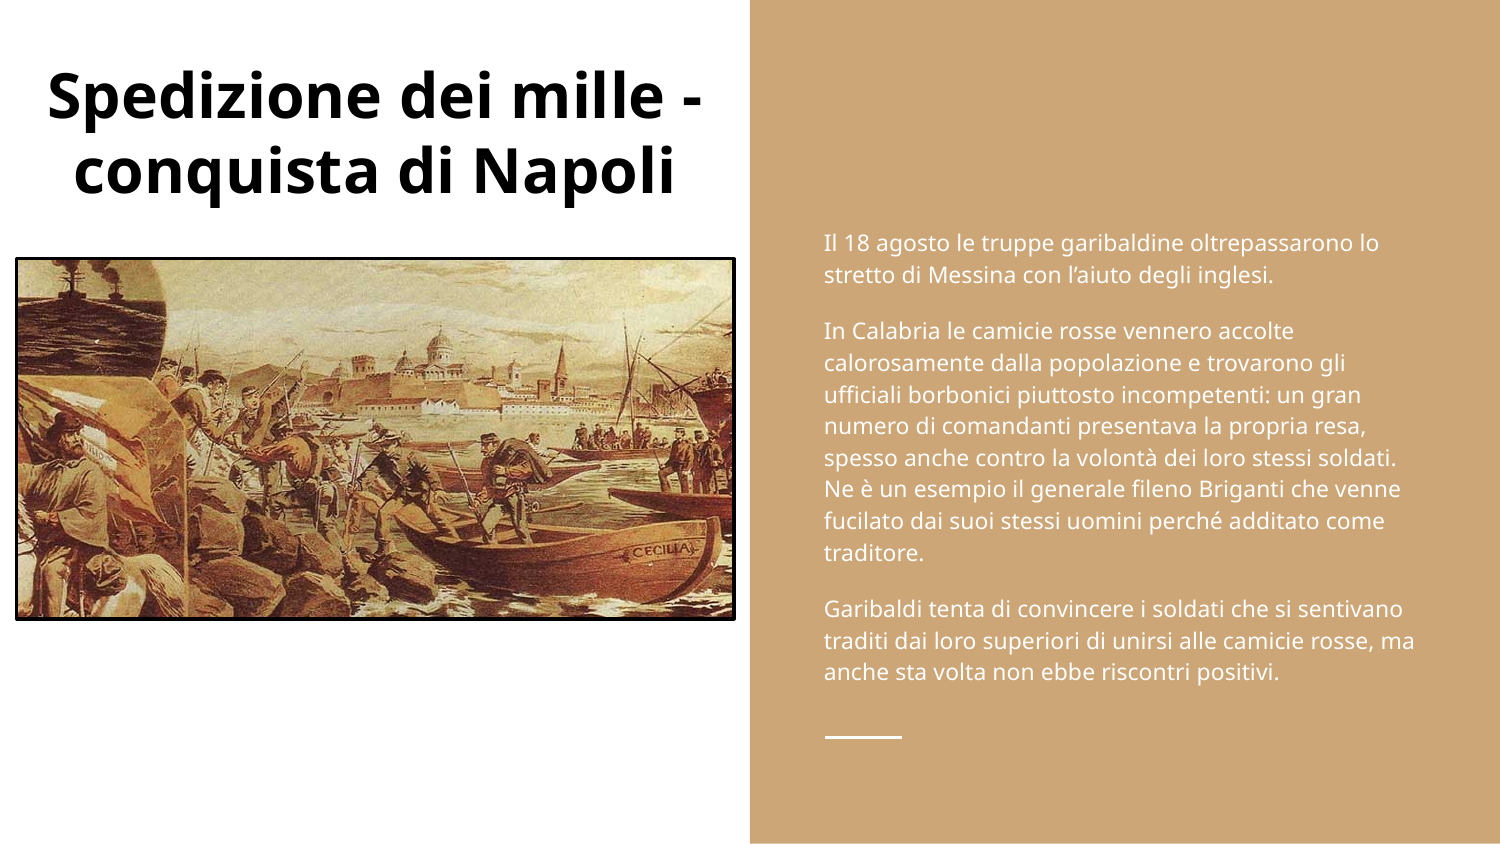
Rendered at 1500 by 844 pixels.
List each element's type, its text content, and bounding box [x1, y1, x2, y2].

picture [17, 260, 733, 618]
text_box Spedizione dei mille - conquista di Napoli [18, 40, 733, 221]
list Il 18 agosto le truppe garibaldine oltrepassarono lo stretto di Messina con l’aiuto degli inglesi. In Calabria le camicie rosse vennero accolte calorosamente dalla popolazione e trovarono gli ufficiali borbonici piuttosto incompetenti: un gran numero di comandanti presentava la propria resa, spesso anche contro la volontà dei loro stessi soldati. Ne è un esempio il generale fileno Briganti che venne fucilato dai suoi stessi uomini perché additato come traditore. Garibaldi tenta di convincere i soldati che si sentivano traditi dai loro superiori di unirsi alle camicie rosse, ma anche sta volta non ebbe riscontri positivi. [809, 135, 1439, 742]
